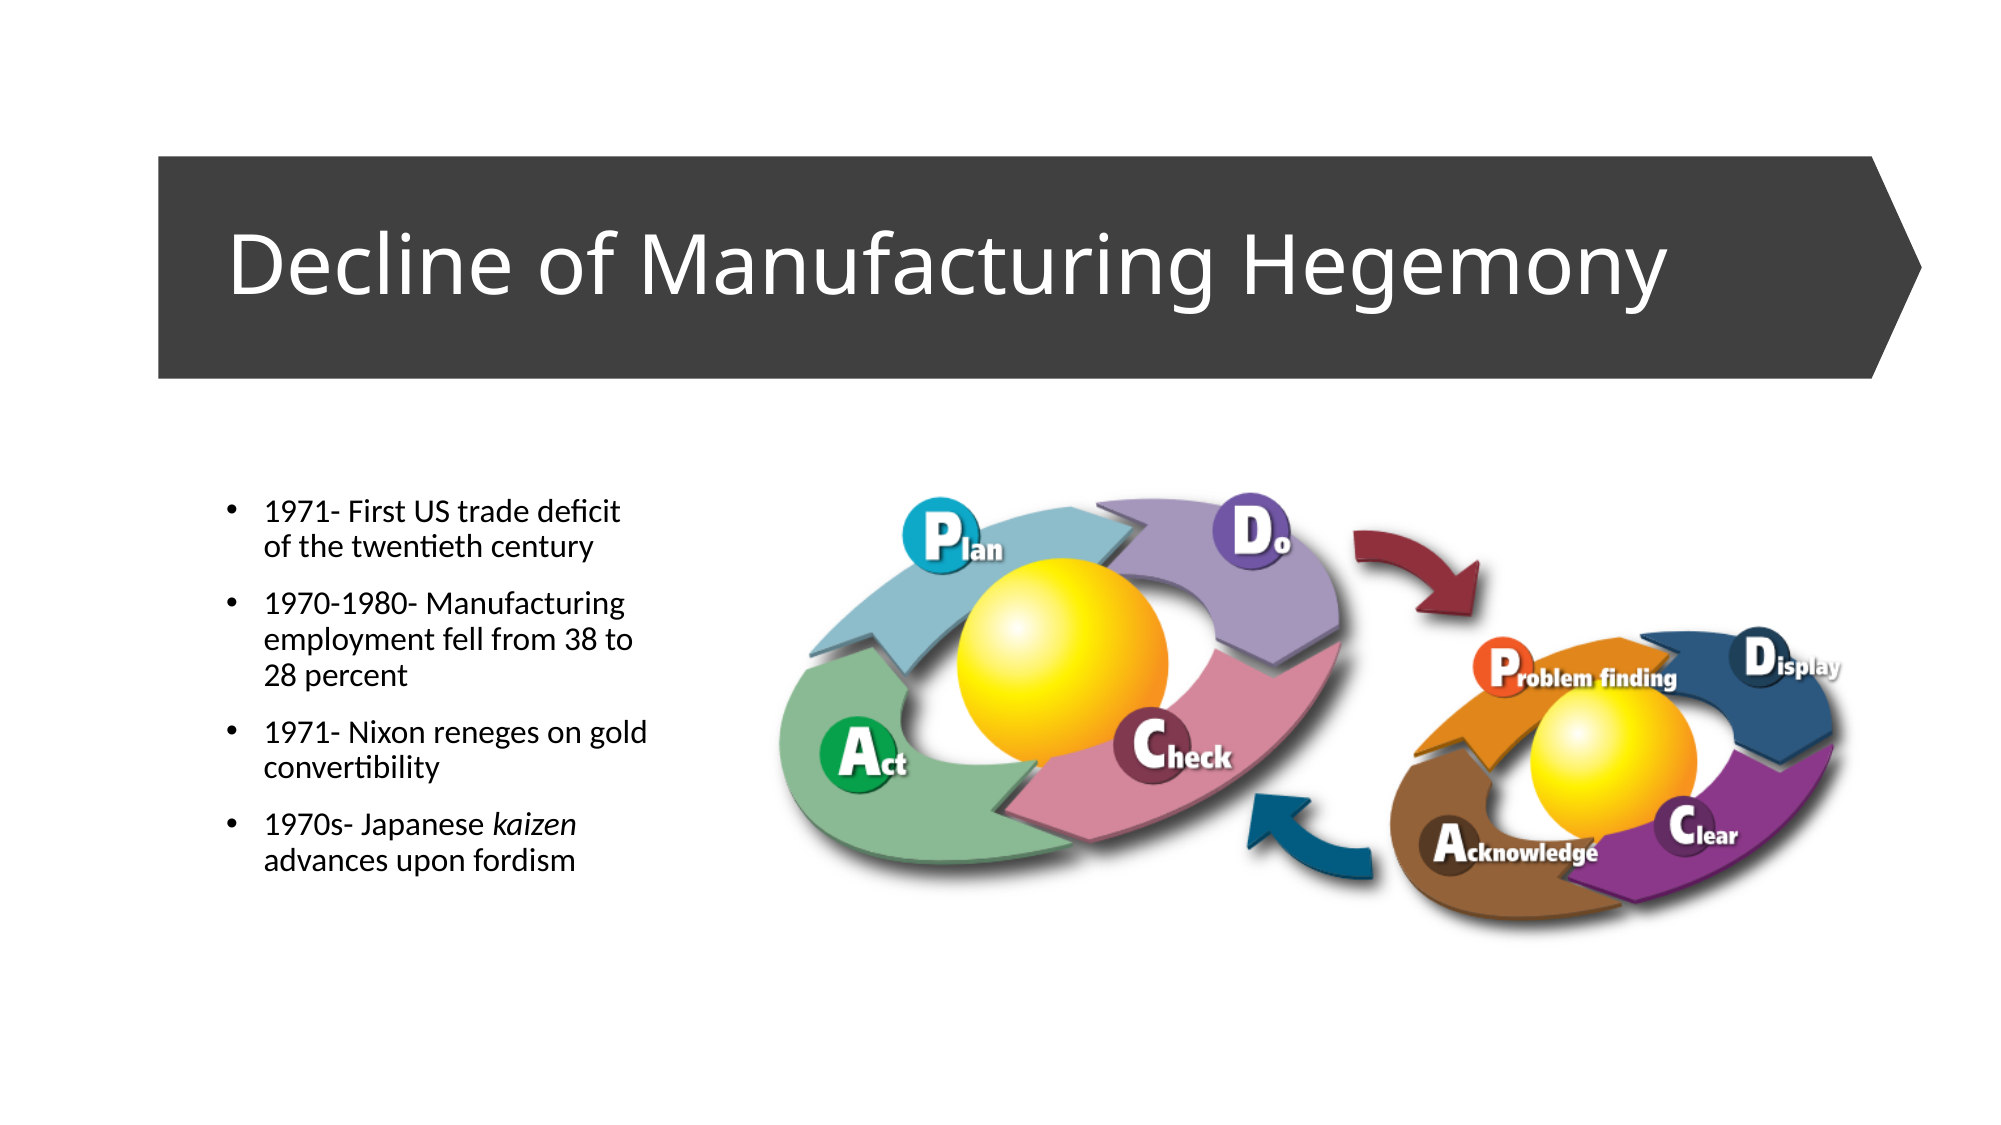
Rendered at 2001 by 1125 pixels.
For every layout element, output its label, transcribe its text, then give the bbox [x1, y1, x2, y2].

text_box [157, 155, 1923, 380]
picture [766, 485, 1862, 949]
list 1971- First US trade deficit of the twentieth century 1970-1980- Manufacturing employment fell from 38 to 28 percent 1971- Nixon reneges on gold convertibility 1970s- Japanese kaizen advances upon fordism [211, 485, 668, 949]
title Decline of Manufacturing Hegemony [211, 197, 1856, 339]
